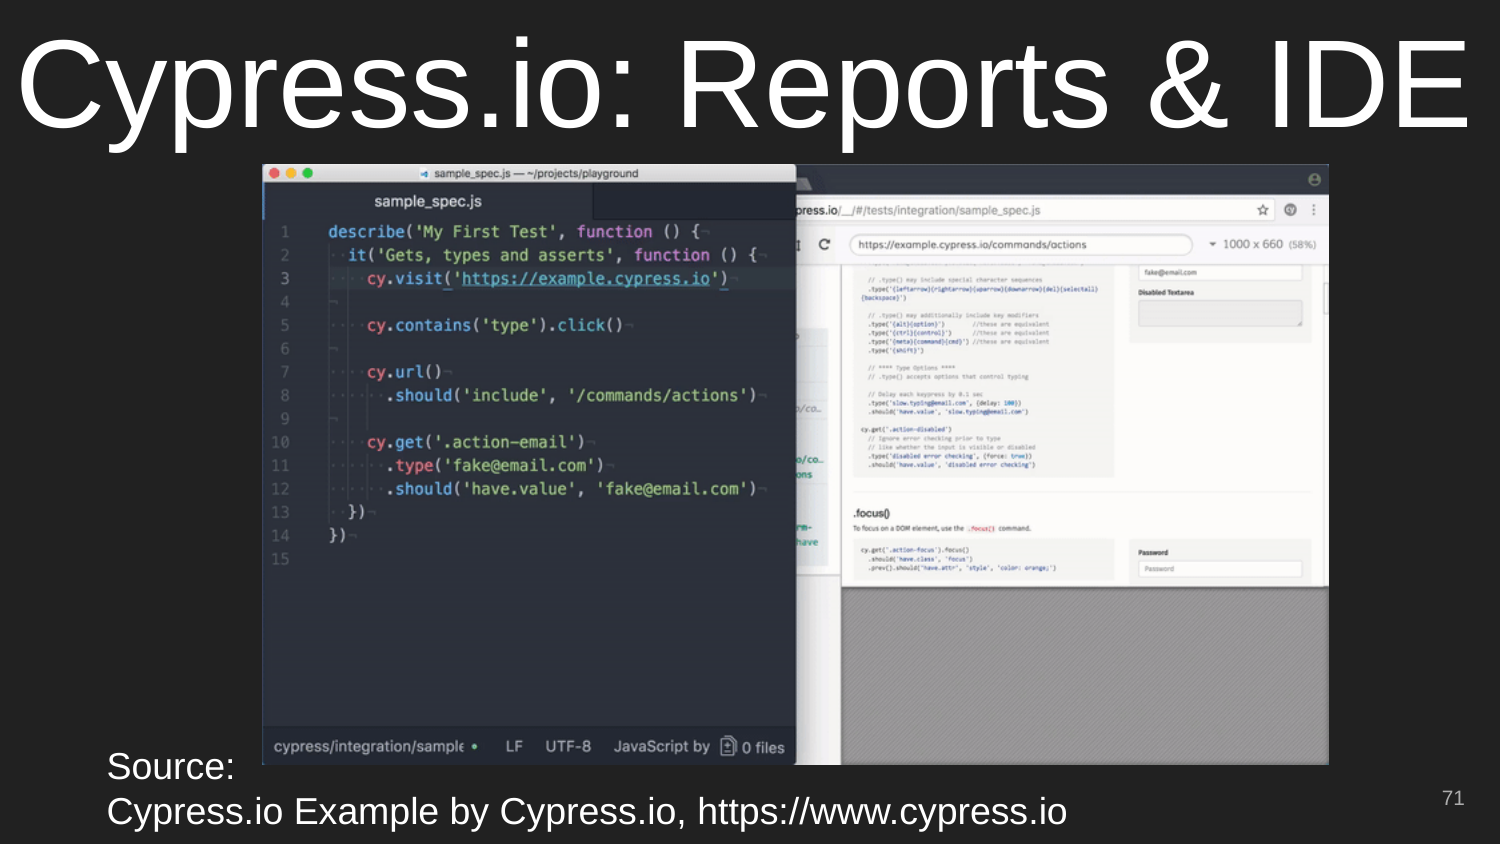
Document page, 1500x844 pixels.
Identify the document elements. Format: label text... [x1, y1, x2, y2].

slide_number ‹#› [1409, 764, 1480, 830]
title Source: Cypress.io Example by Cypress.io, https://www.cypress.io [91, 740, 1409, 844]
title Cypress.io: Reports & IDE [0, 8, 1492, 147]
picture [261, 164, 1330, 766]
